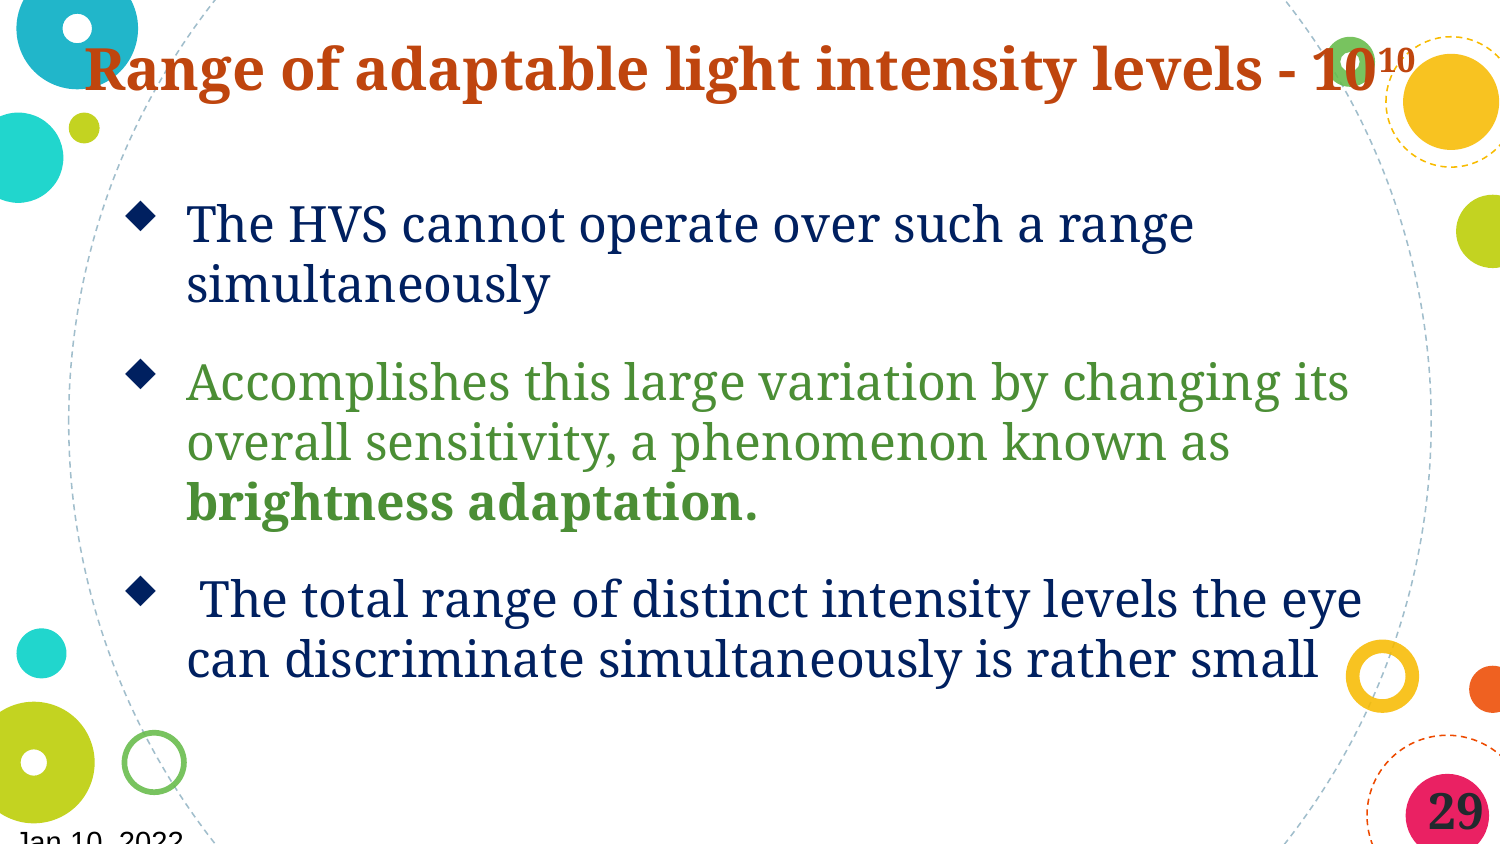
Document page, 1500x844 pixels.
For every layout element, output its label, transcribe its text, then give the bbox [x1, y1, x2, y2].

text_box The HVS cannot operate over such a range simultaneously Accomplishes this large variation by changing its overall sensitivity, a phenomenon known as brightness adaptation. The total range of distinct intensity levels the eye can discriminate simultaneously is rather small [112, 185, 1435, 696]
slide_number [0, 815, 329, 844]
text_box Range of adaptable light intensity levels - 1010 [0, 18, 1500, 142]
slide_number 29 [1316, 764, 1500, 844]
